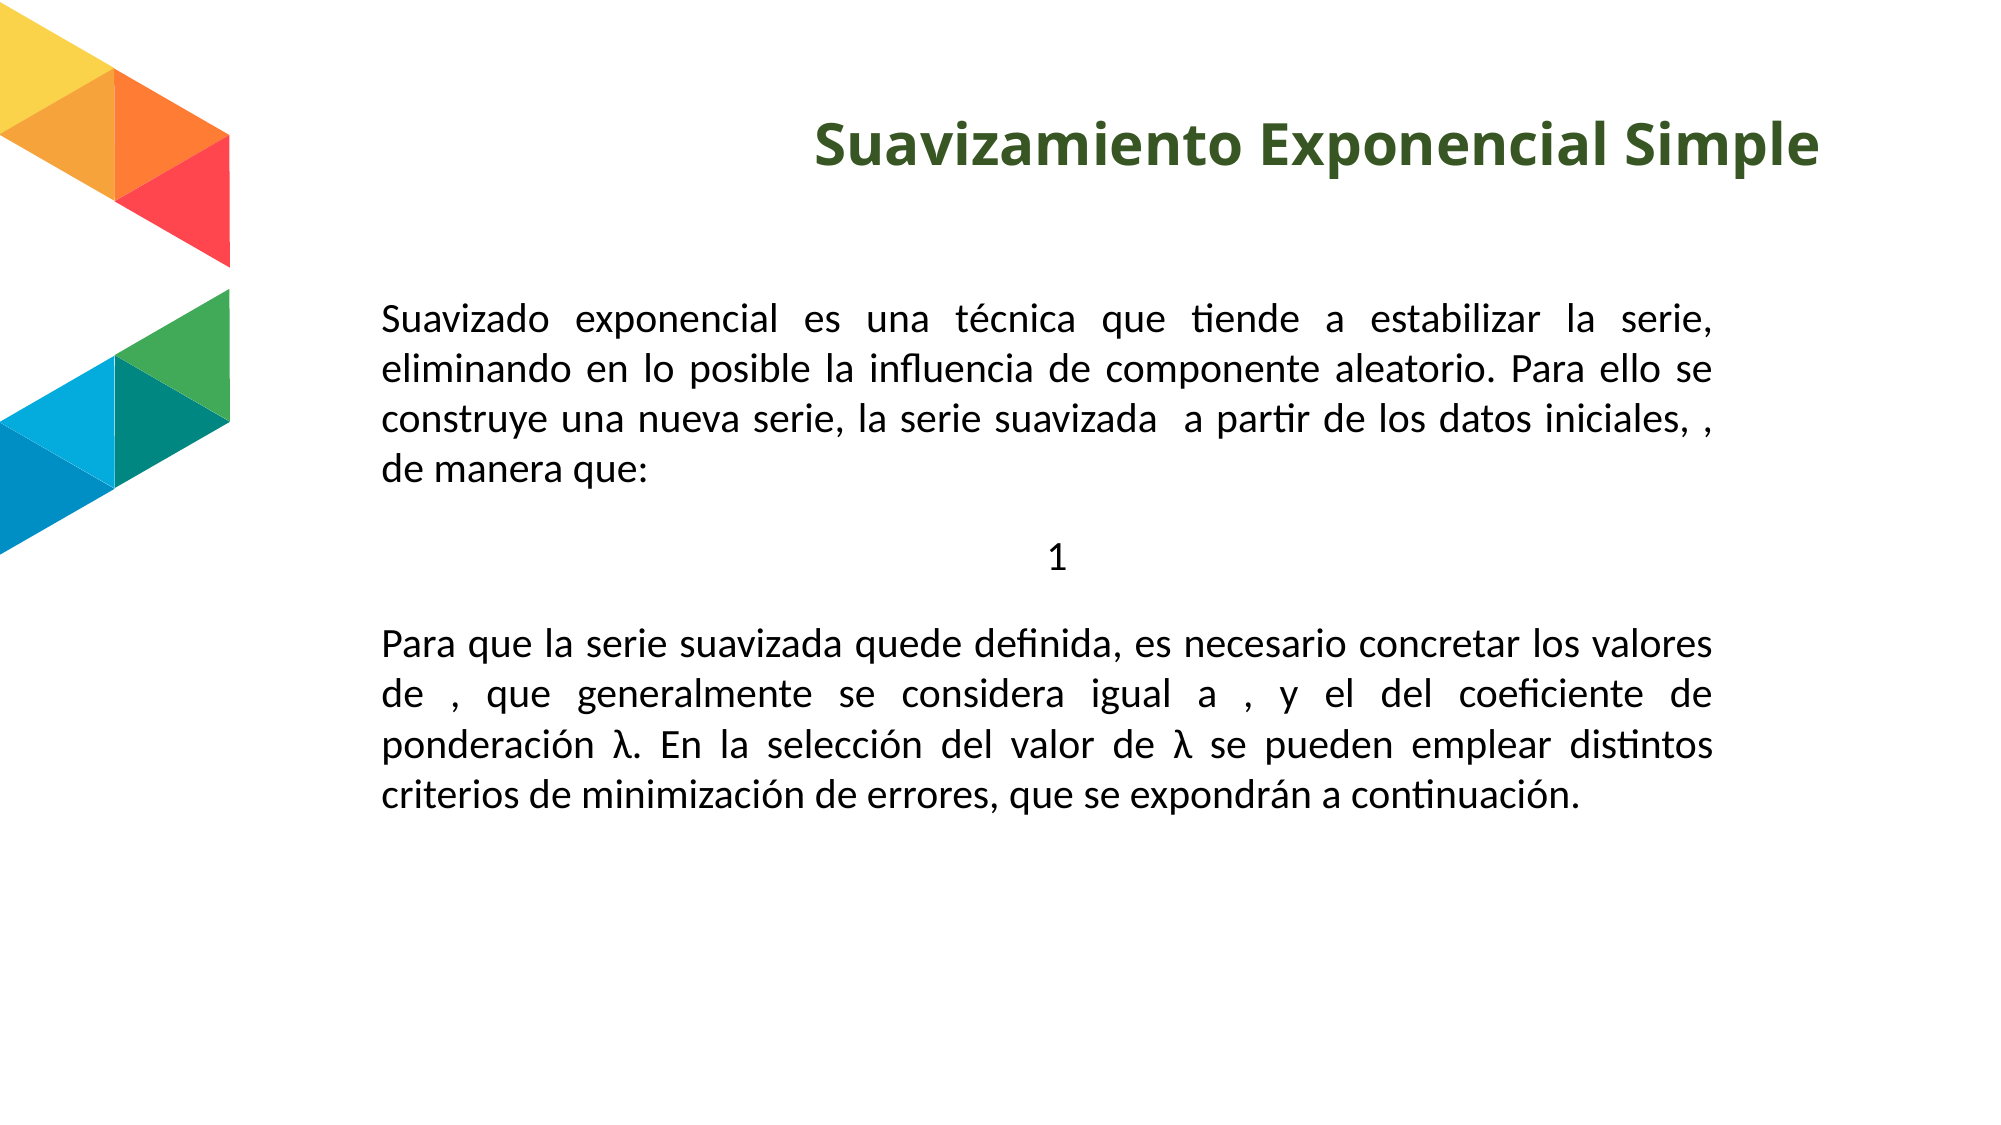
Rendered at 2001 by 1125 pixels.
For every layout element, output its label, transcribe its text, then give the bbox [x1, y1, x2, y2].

text_box [402, 211, 1836, 356]
title Suavizamiento Exponencial Simple [402, 108, 1836, 206]
